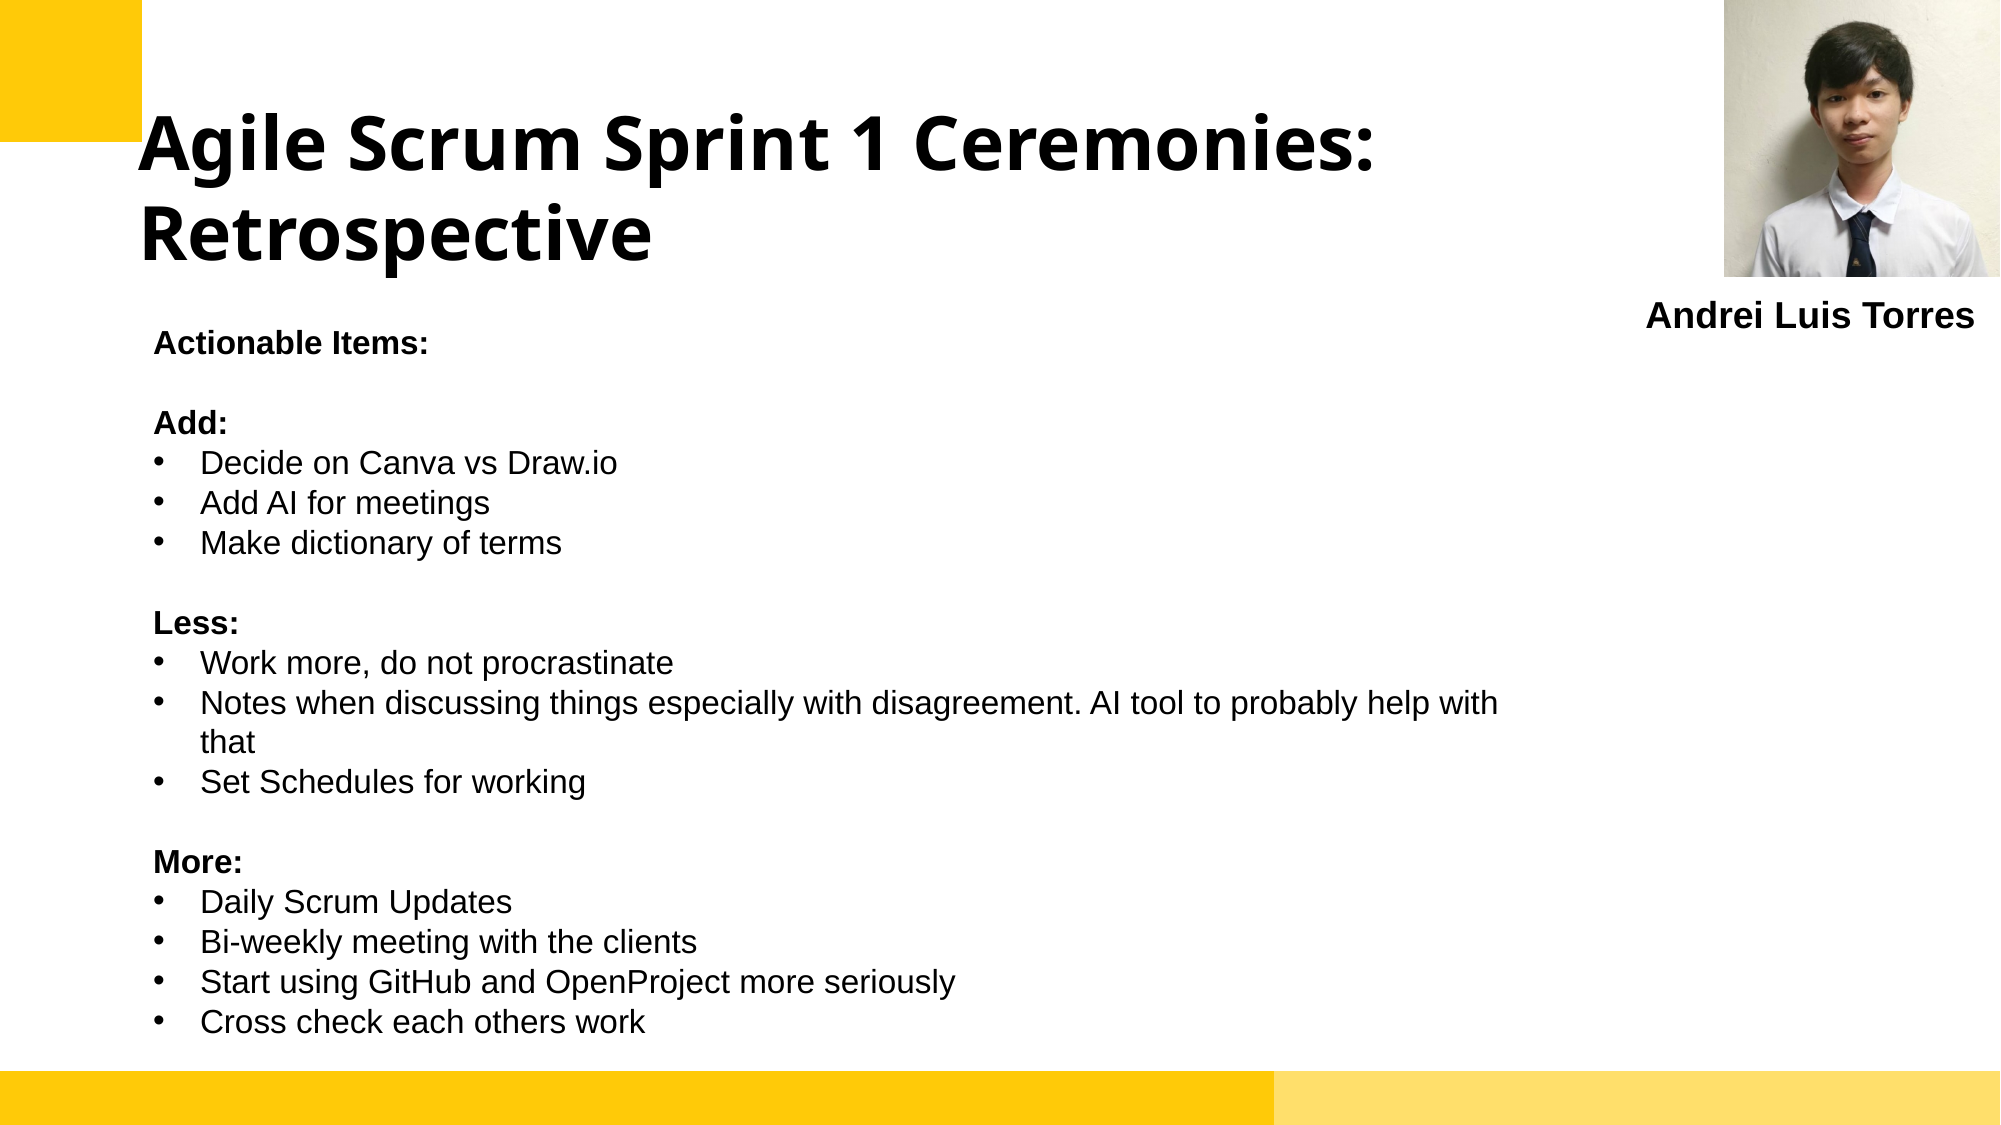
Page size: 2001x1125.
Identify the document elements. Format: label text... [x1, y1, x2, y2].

text_box Andrei Luis Torres [1630, 283, 2000, 344]
text_box Actionable Items: Add: Decide on Canva vs Draw.io Add AI for meetings Make dictionary of terms Less: Work more, do not procrastinate Notes when discussing things especially with disagreement. AI tool to probably help with that Set Schedules for working More: Daily Scrum Updates Bi-weekly meeting with the clients Start using GitHub and OpenProject more seriously Cross check each others work [138, 314, 1537, 1088]
title Agile Scrum Sprint 1 Ceremonies: Retrospective [138, 128, 1420, 276]
picture [1724, 0, 2000, 277]
